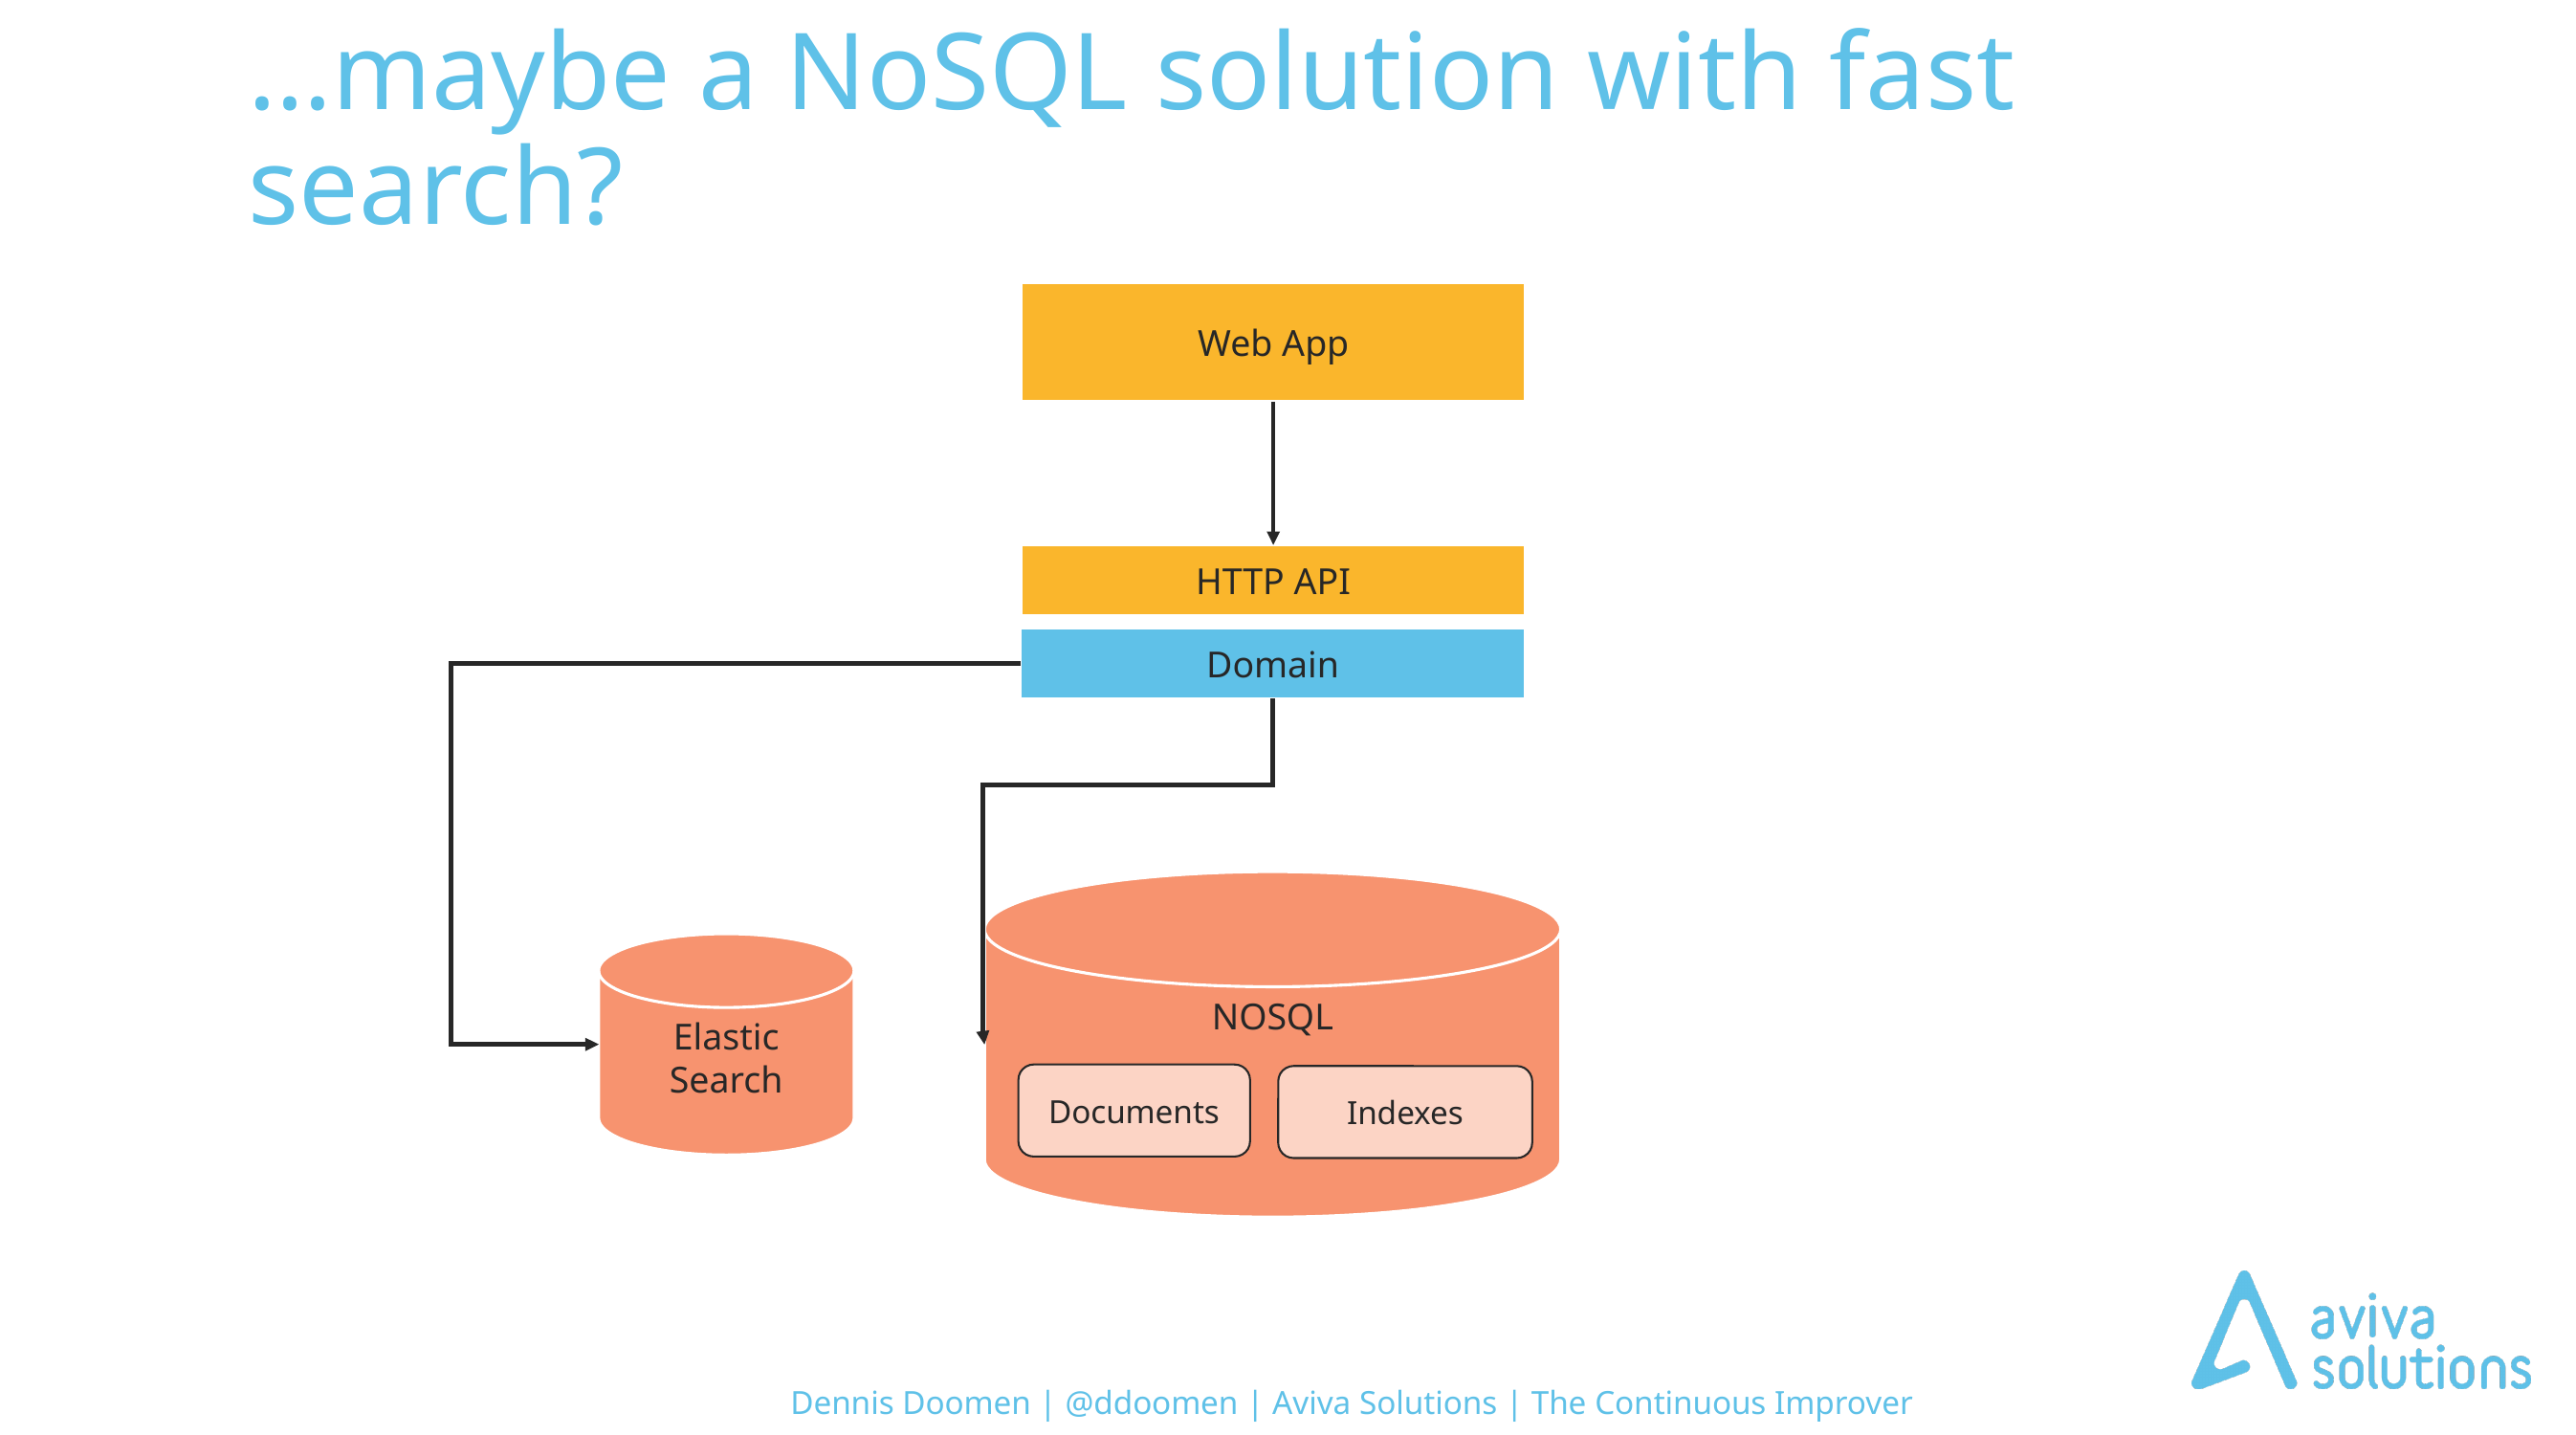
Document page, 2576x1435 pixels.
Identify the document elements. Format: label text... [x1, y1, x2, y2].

text_box Documents [1017, 1063, 1251, 1158]
text_box Indexes [1277, 1065, 1533, 1159]
text_box Elastic Search [597, 932, 856, 1157]
text_box Web App [1020, 281, 1527, 403]
text_box NOSQL [982, 870, 1563, 1219]
text_box HTTP API [1020, 543, 1527, 617]
title …maybe a NoSQL solution with fast search? [177, 0, 2399, 272]
picture [2191, 1270, 2531, 1389]
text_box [726, 663, 1021, 934]
text_box Domain [1019, 627, 1527, 700]
